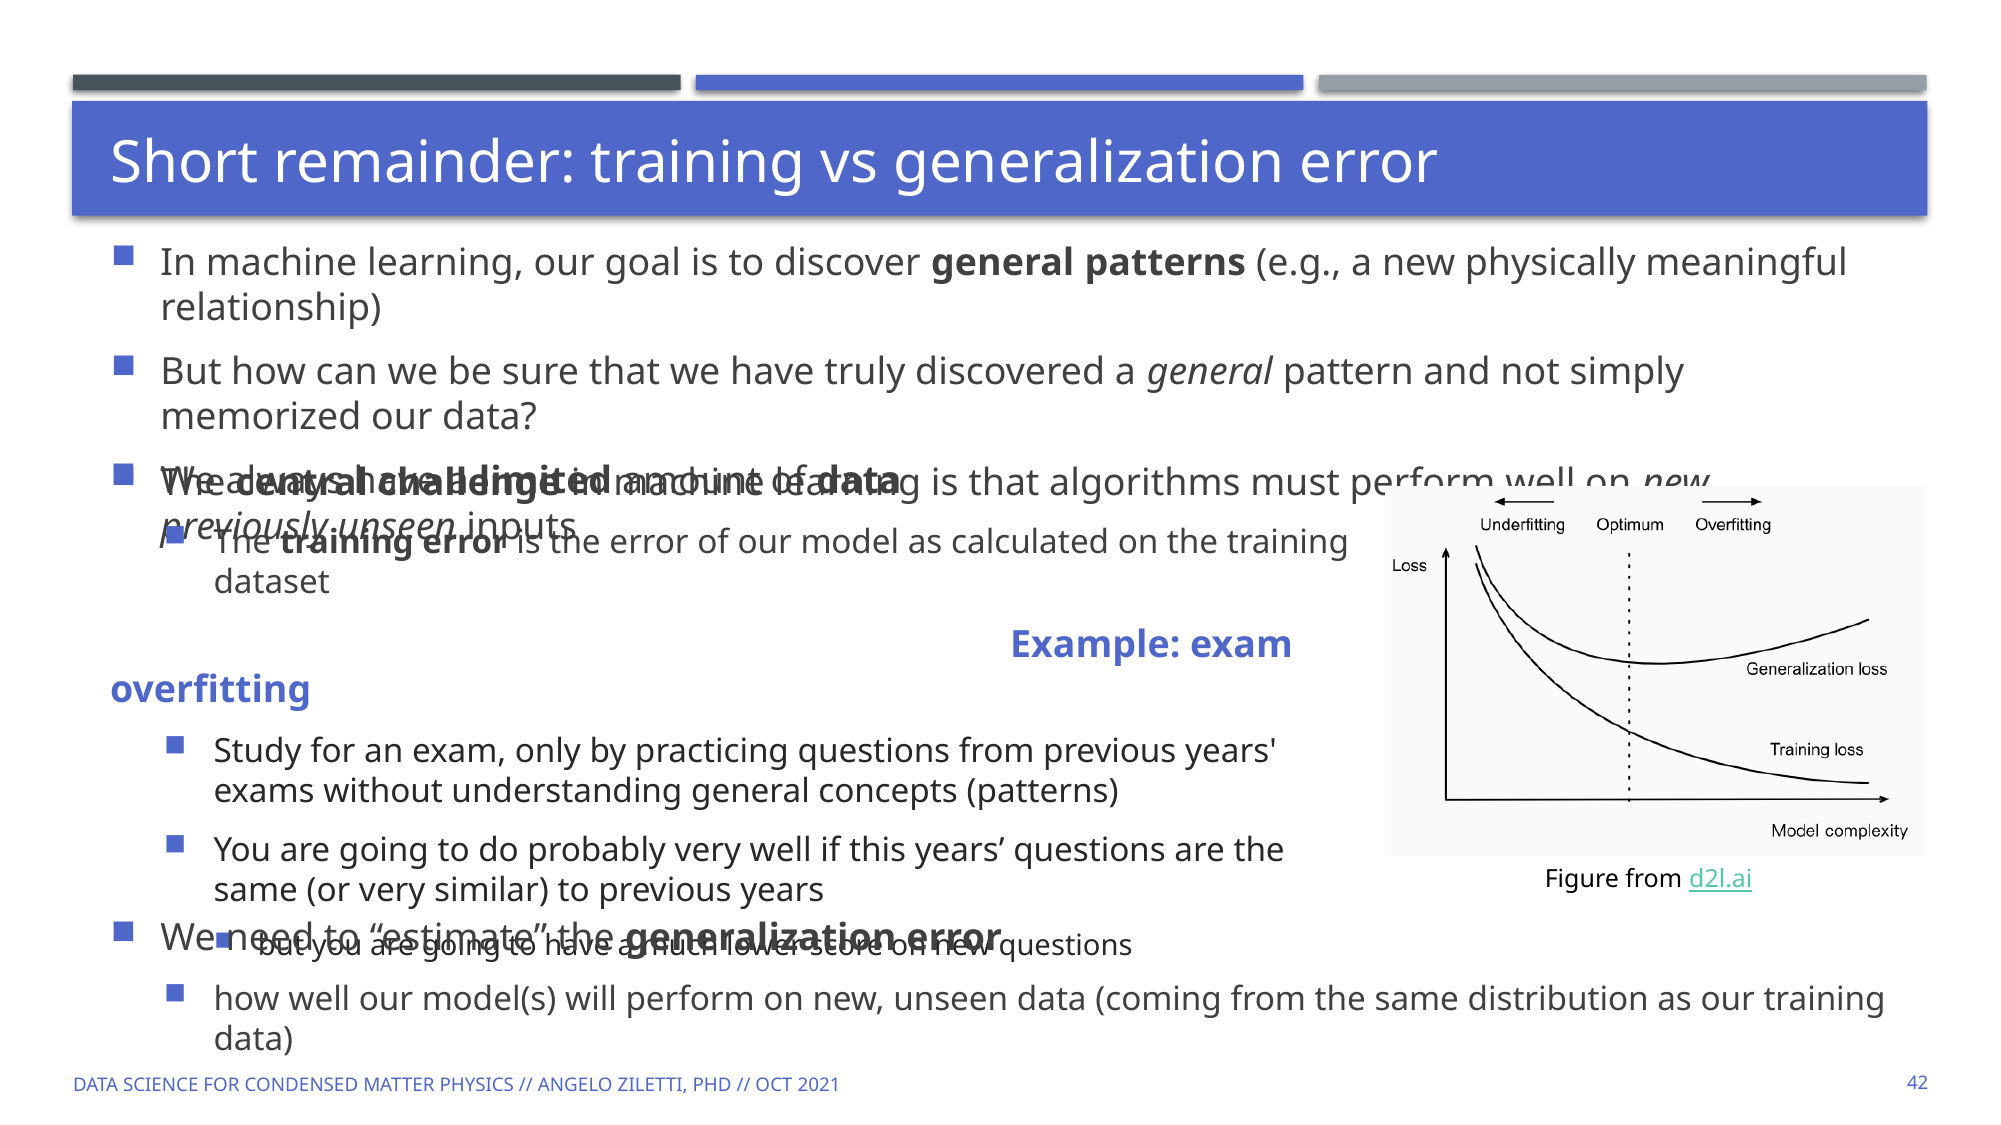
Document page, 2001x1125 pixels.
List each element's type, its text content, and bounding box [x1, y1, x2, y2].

text_box We need to “estimate” the generalization error how well our model(s) will perform on new, unseen data (coming from the same distribution as our training data) [95, 905, 1913, 1041]
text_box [1296, 485, 2000, 893]
title Short remainder: training vs generalization error [95, 115, 1905, 203]
footer Data Science for Condensed Matter Physics // Angelo Ziletti, PhD // Oct 2021 [58, 1053, 1177, 1114]
list In machine learning, our goal is to discover general patterns (e.g., a new physically meaningful relationship) But how can we be sure that we have truly discovered a general pattern and not simply memorized our data? The central challenge in machine learning is that algorithms must perform well on new, previously unseen inputs [95, 230, 1897, 434]
slide_number 42 [1770, 1053, 1944, 1114]
text_box We always have a limited amount of data The training error is the error of our model as calculated on the training dataset Example: exam overfitting Study for an exam, only by practicing questions from previous years' exams without understanding general concepts (patterns) You are going to do probably very well if this years’ questions are the same (or very similar) to previous years but you are going to have a much lower score on new questions [95, 448, 1372, 905]
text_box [144, 576, 1398, 912]
